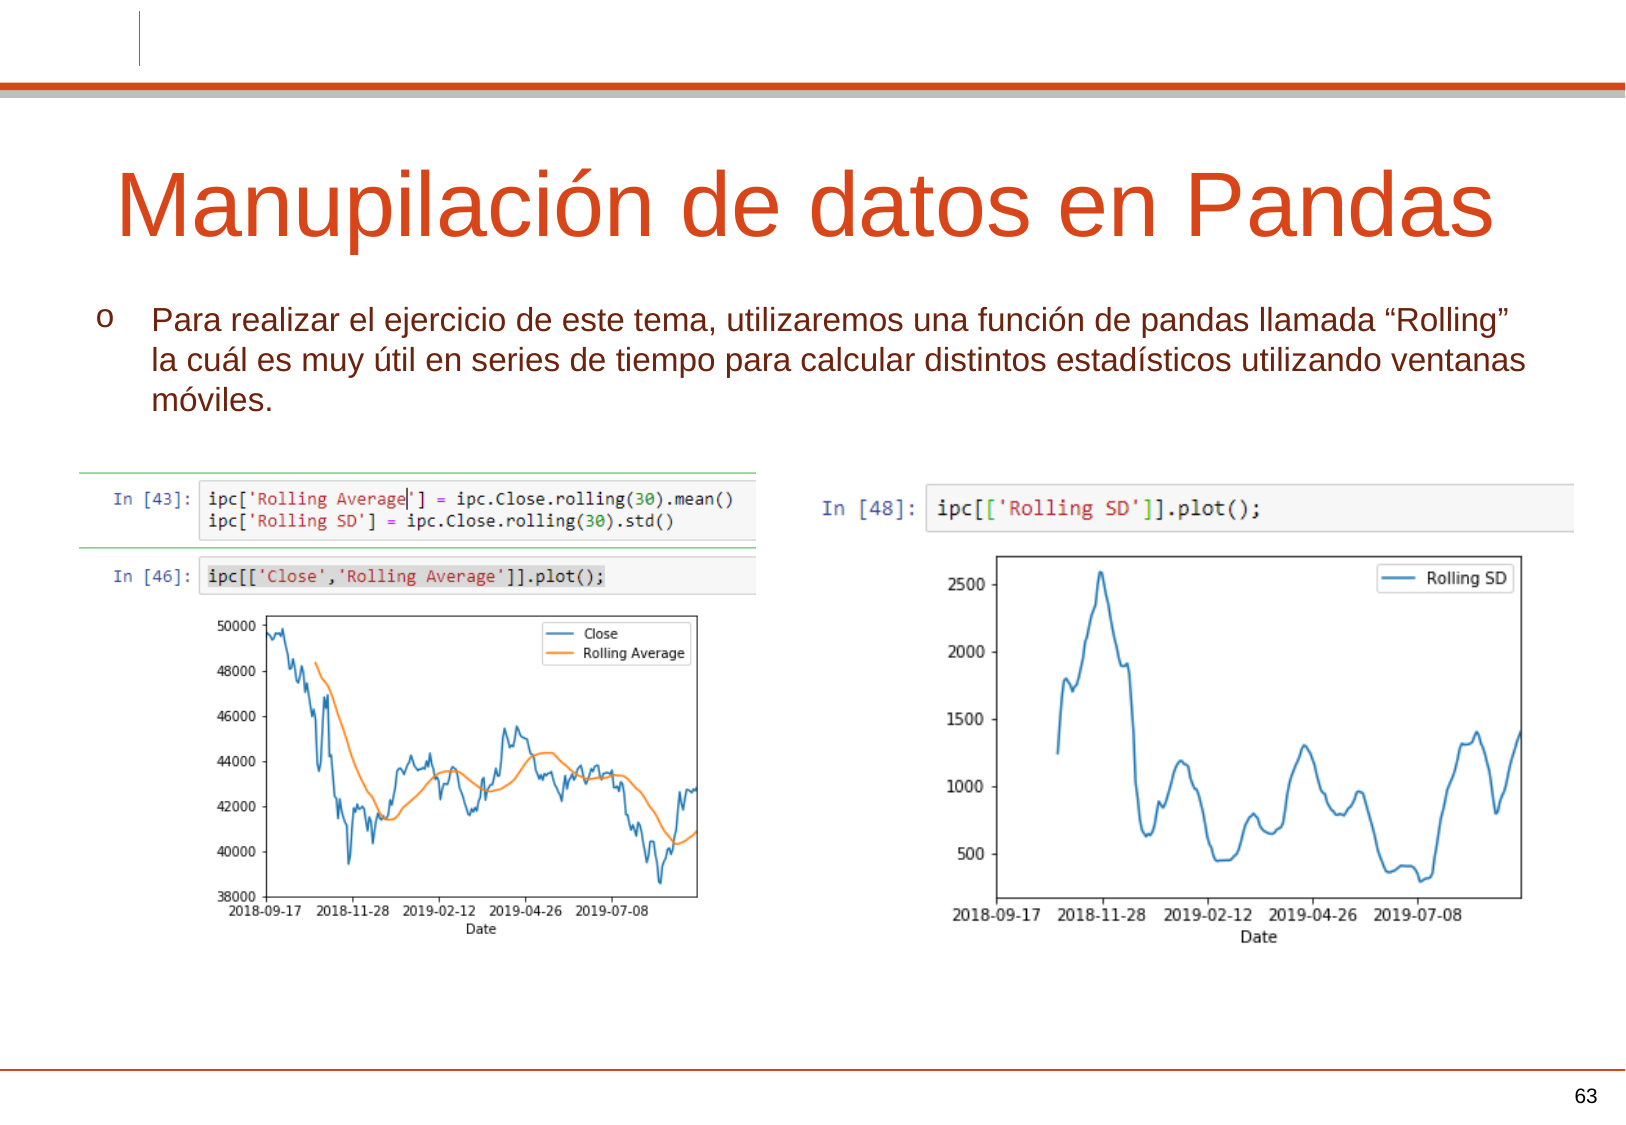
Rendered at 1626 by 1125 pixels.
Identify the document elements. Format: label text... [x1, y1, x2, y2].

slide_number ‹#› [1438, 1074, 1613, 1125]
picture [788, 470, 1574, 965]
title Manupilación de datos en Pandas [80, 137, 1534, 290]
list Para realizar el ejercicio de este tema, utilizaremos una función de pandas llamada “Rolling” la cuál es muy útil en series de tiempo para calcular distintos estadísticos utilizando ventanas móviles. [80, 290, 1545, 457]
picture [79, 470, 756, 944]
